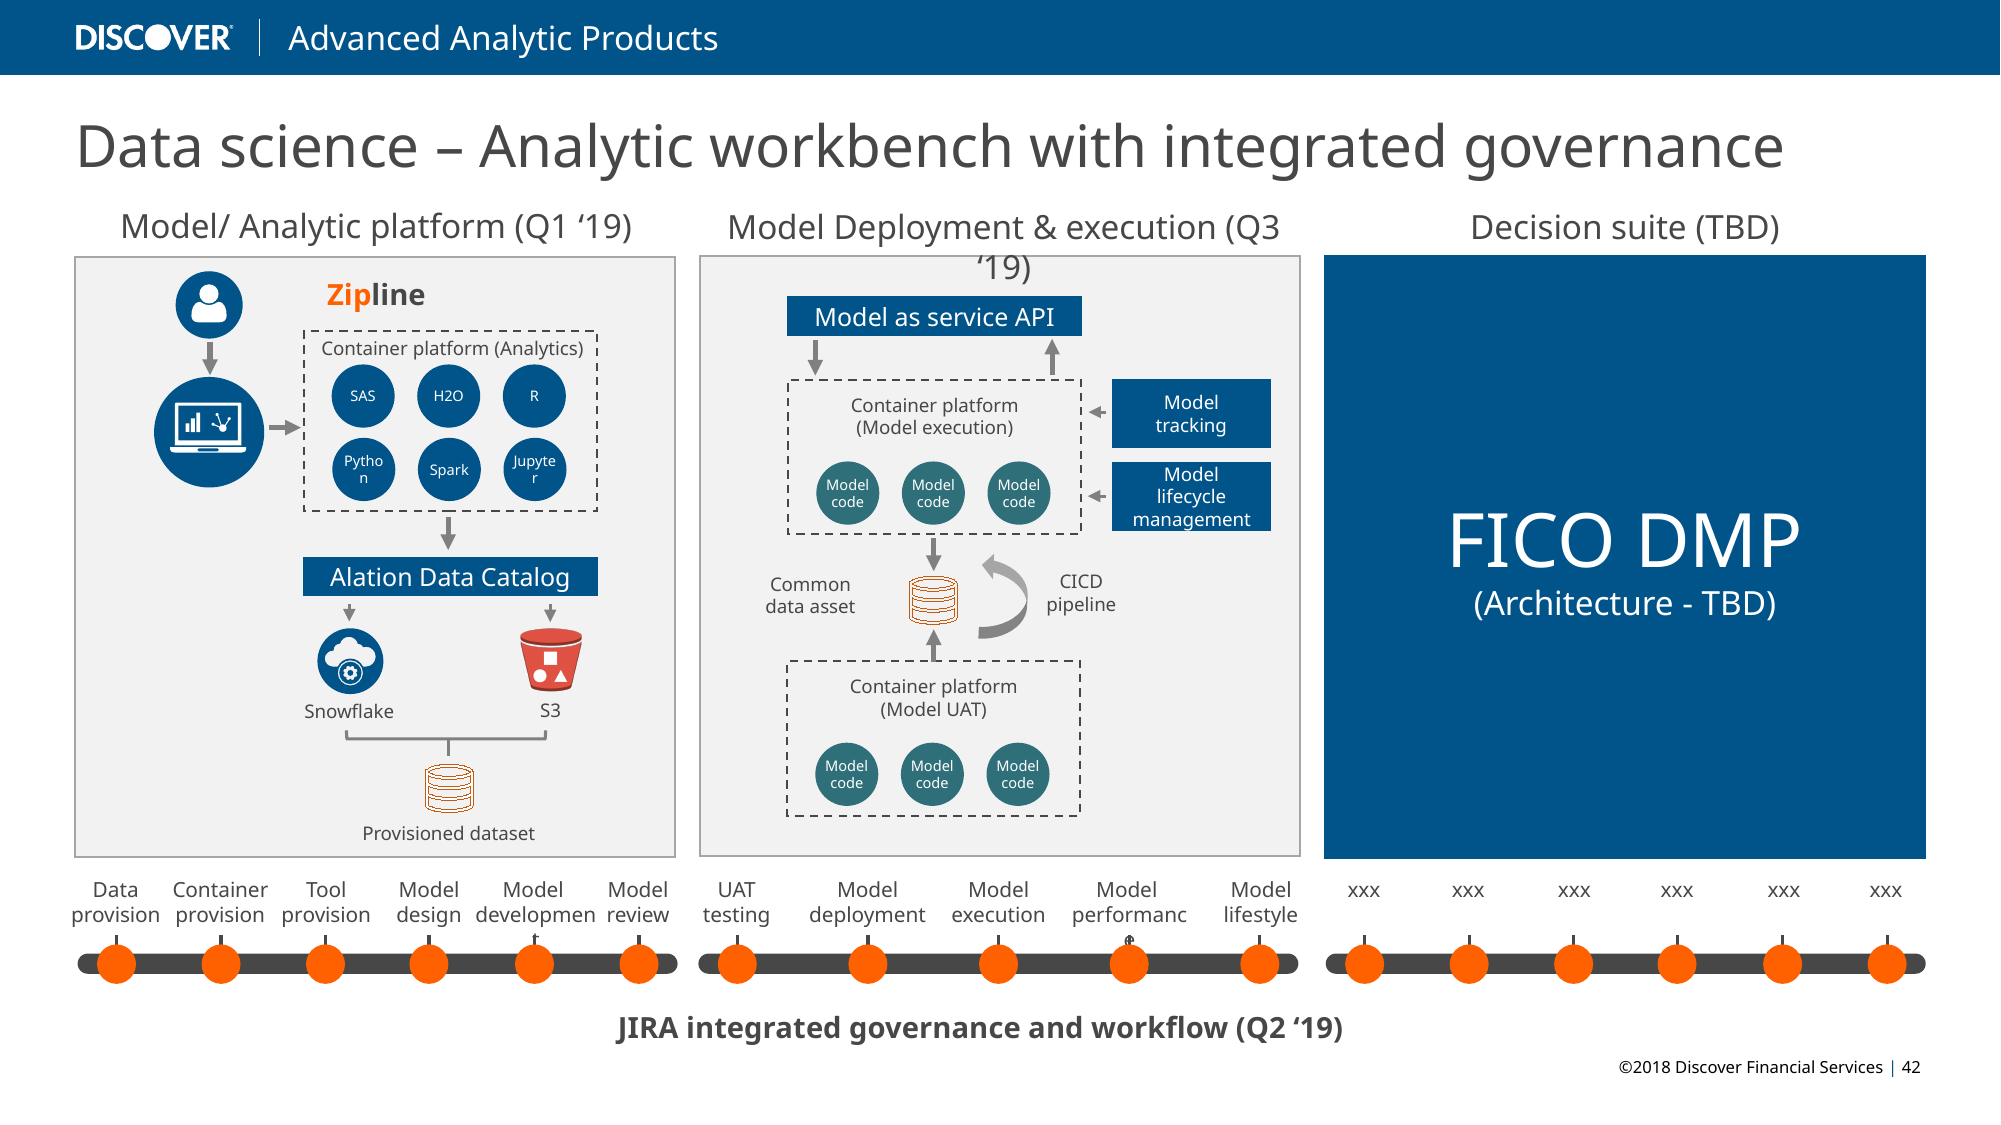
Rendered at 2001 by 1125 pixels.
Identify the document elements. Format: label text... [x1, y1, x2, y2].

text_box Jupyter [502, 436, 568, 503]
text_box [316, 627, 385, 692]
text_box Model/ Analytic platform (Q1 ‘19) [75, 198, 678, 253]
text_box Spark [416, 436, 482, 503]
text_box Model code [899, 741, 965, 807]
text_box Model code [900, 460, 966, 526]
text_box [909, 576, 958, 625]
text_box Model lifecycle management [1112, 461, 1271, 532]
text_box Zipline [75, 268, 678, 319]
text_box UAT testing [667, 868, 793, 934]
text_box [977, 551, 1029, 640]
text_box [716, 943, 758, 985]
text_box JIRA integrated governance and workflow (Q2 ‘19) [603, 1002, 1359, 1052]
text_box Model code [815, 460, 881, 526]
text_box S3 [525, 692, 577, 729]
text_box [707, 952, 720, 975]
text_box [74, 256, 676, 858]
text_box [755, 952, 850, 975]
text_box Container platform (Analytics) [305, 329, 600, 367]
text_box Snowflake [289, 692, 409, 730]
text_box Model deployment [793, 868, 929, 934]
text_box [786, 660, 1081, 817]
text_box Model code [814, 741, 880, 807]
text_box [191, 284, 227, 323]
text_box [345, 730, 547, 740]
text_box Model performance [1053, 869, 1206, 959]
text_box [1016, 952, 1111, 975]
text_box CICD pipeline [1023, 562, 1140, 623]
text_box Model code [986, 460, 1052, 526]
picture [51, 0, 258, 75]
text_box [425, 764, 474, 813]
text_box Common data asset [742, 565, 879, 625]
text_box [1148, 952, 1242, 975]
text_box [47, 869, 707, 984]
text_box [787, 379, 1082, 535]
text_box [1239, 943, 1281, 985]
text_box [699, 294, 1301, 857]
text_box FICO DMP (Architecture - TBD) [1324, 255, 1926, 859]
text_box Python [331, 436, 397, 503]
text_box [174, 270, 244, 340]
text_box Alation Data Catalog [303, 556, 598, 597]
text_box Provisioned dataset [347, 814, 550, 852]
text_box [978, 943, 1020, 985]
text_box Model as service API [787, 296, 1083, 337]
list Data science – Analytic workbench with integrated governance [75, 112, 1925, 263]
text_box Model Deployment & execution (Q3 ‘19) [697, 199, 1311, 294]
text_box Model tracking [1112, 378, 1271, 448]
text_box Model lifestyle [1192, 868, 1330, 934]
text_box [847, 943, 889, 985]
text_box [1108, 943, 1150, 985]
text_box Model execution [929, 868, 1068, 934]
text_box Model code [985, 741, 1051, 807]
text_box SAS [330, 367, 396, 429]
text_box [303, 330, 598, 512]
picture [520, 628, 582, 692]
text_box [1278, 952, 1295, 975]
text_box R [501, 367, 567, 429]
text_box H2O [416, 367, 482, 429]
text_box Decision suite (TBD) [1325, 199, 1925, 254]
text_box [1295, 869, 1955, 984]
text_box [886, 952, 981, 975]
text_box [154, 376, 265, 488]
